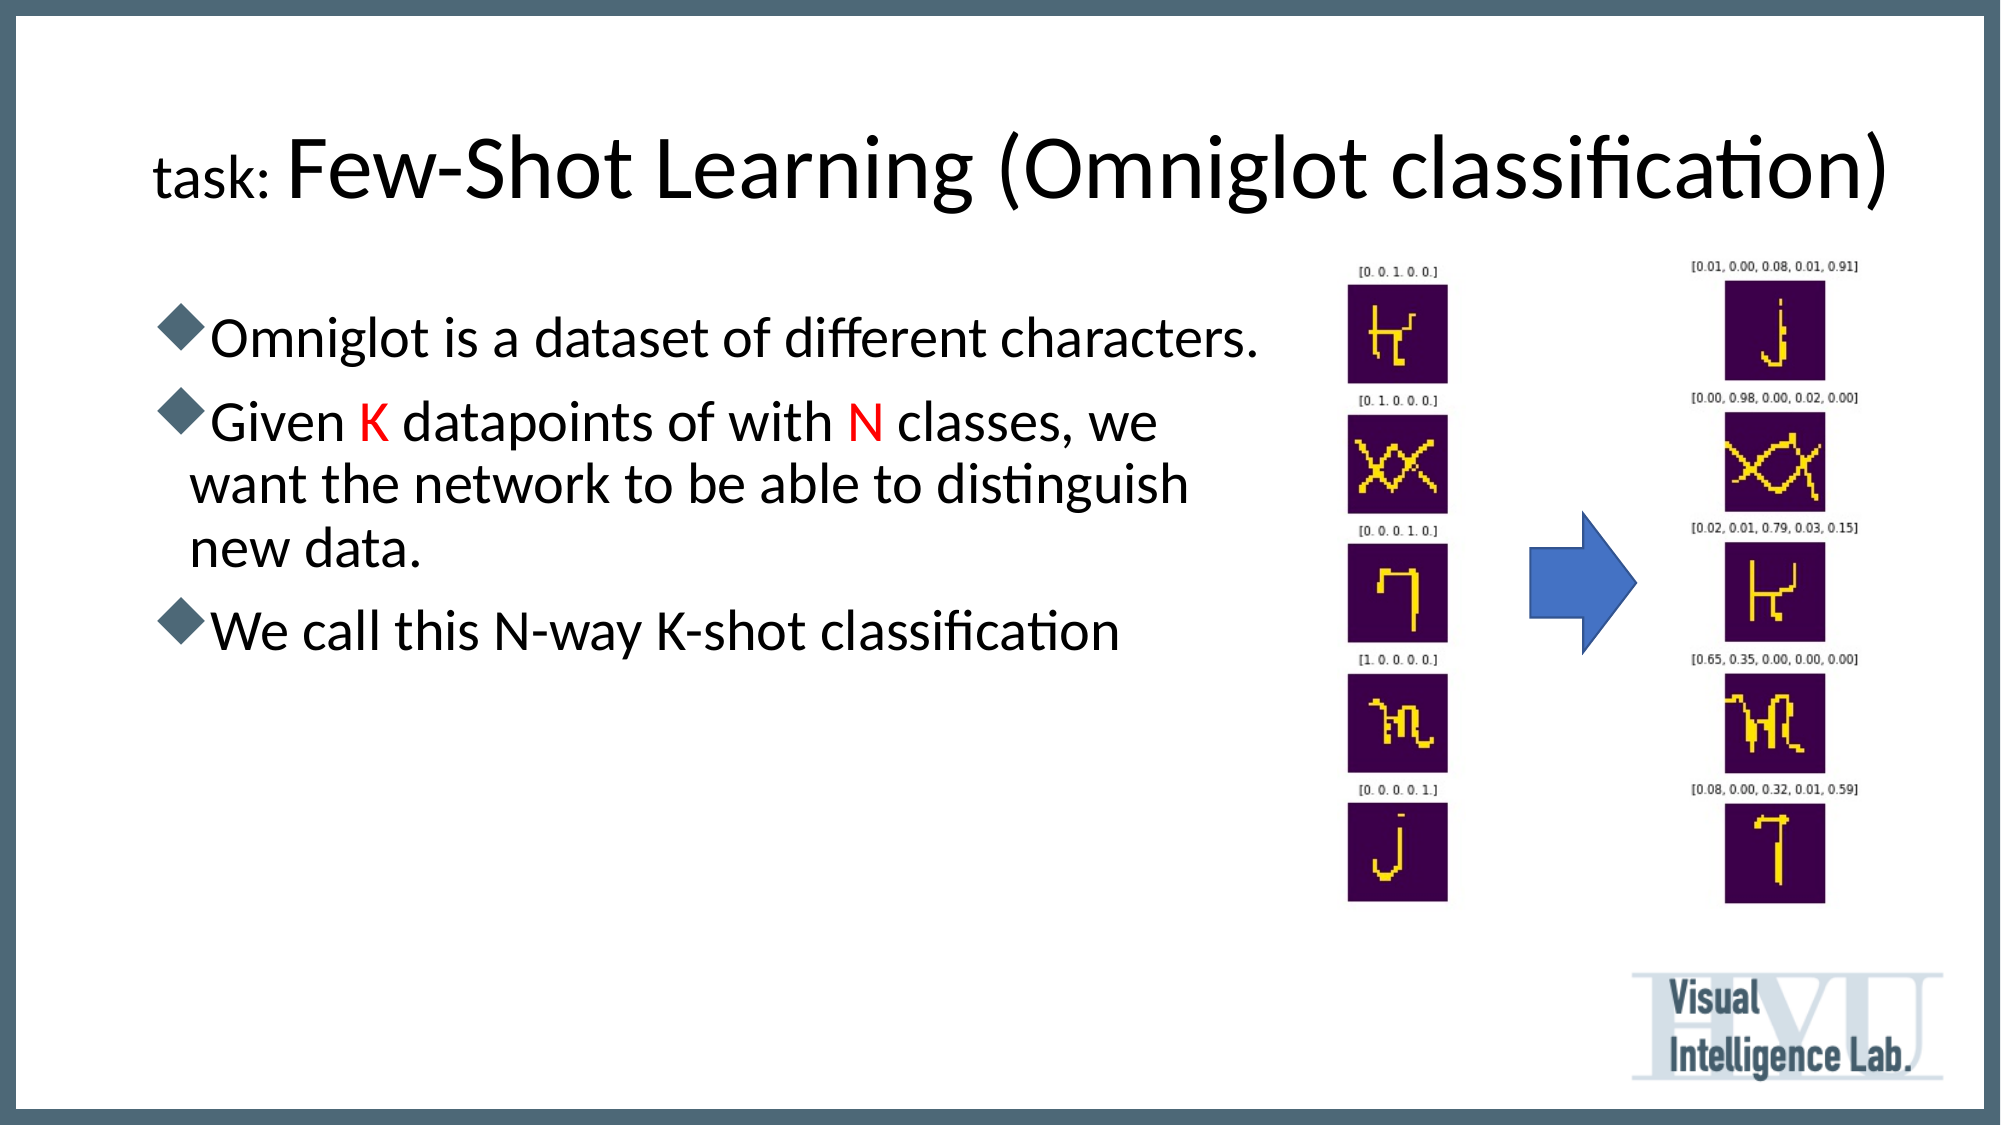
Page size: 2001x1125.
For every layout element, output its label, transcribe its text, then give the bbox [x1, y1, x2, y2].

list Omniglot is a dataset of different characters. Given K datapoints of with N classes, we want the network to be able to distinguish new data. We call this N-way K-shot classification [137, 299, 1304, 972]
picture [1627, 966, 1952, 1086]
picture [1689, 256, 1863, 909]
picture [1337, 252, 1466, 914]
title task: Few-Shot Learning (Omniglot classification) [137, 59, 1918, 278]
text_box [1529, 510, 1638, 656]
